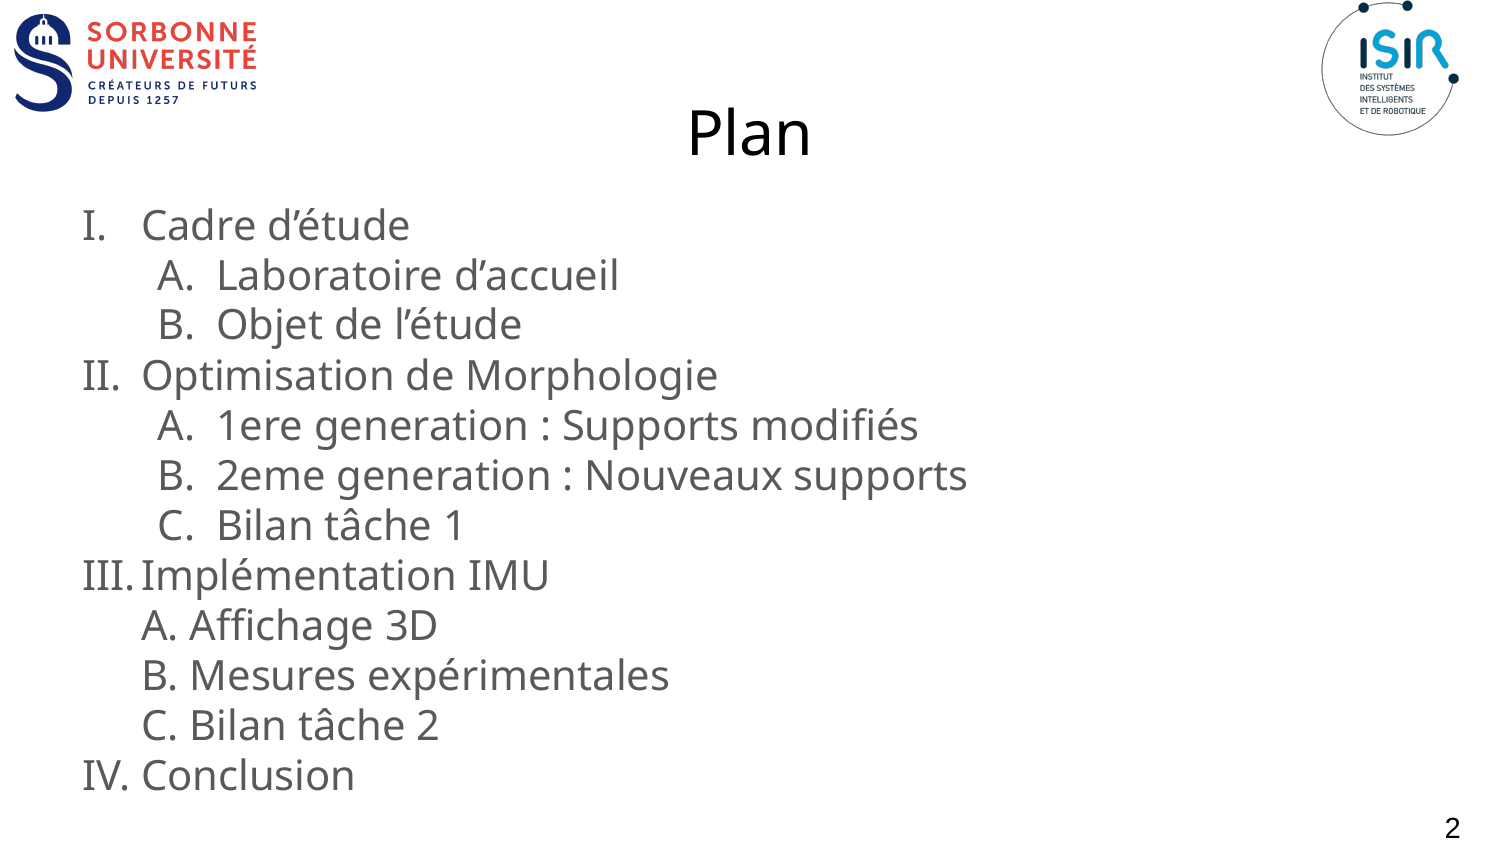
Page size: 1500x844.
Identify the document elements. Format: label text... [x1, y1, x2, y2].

picture [12, 12, 259, 113]
picture [1321, 0, 1459, 137]
title Plan [567, 12, 933, 183]
subtitle Cadre d’étude Laboratoire d’accueil Objet de l’étude Optimisation de Morphologie 1ere generation : Supports modifiés 2eme generation : Nouveaux supports Bilan tâche 1 Implémentation IMU A. Affichage 3D B. Mesures expérimentales C. Bilan tâche 2 Conclusion [51, 183, 1449, 783]
text_box 2 [1429, 794, 1500, 844]
